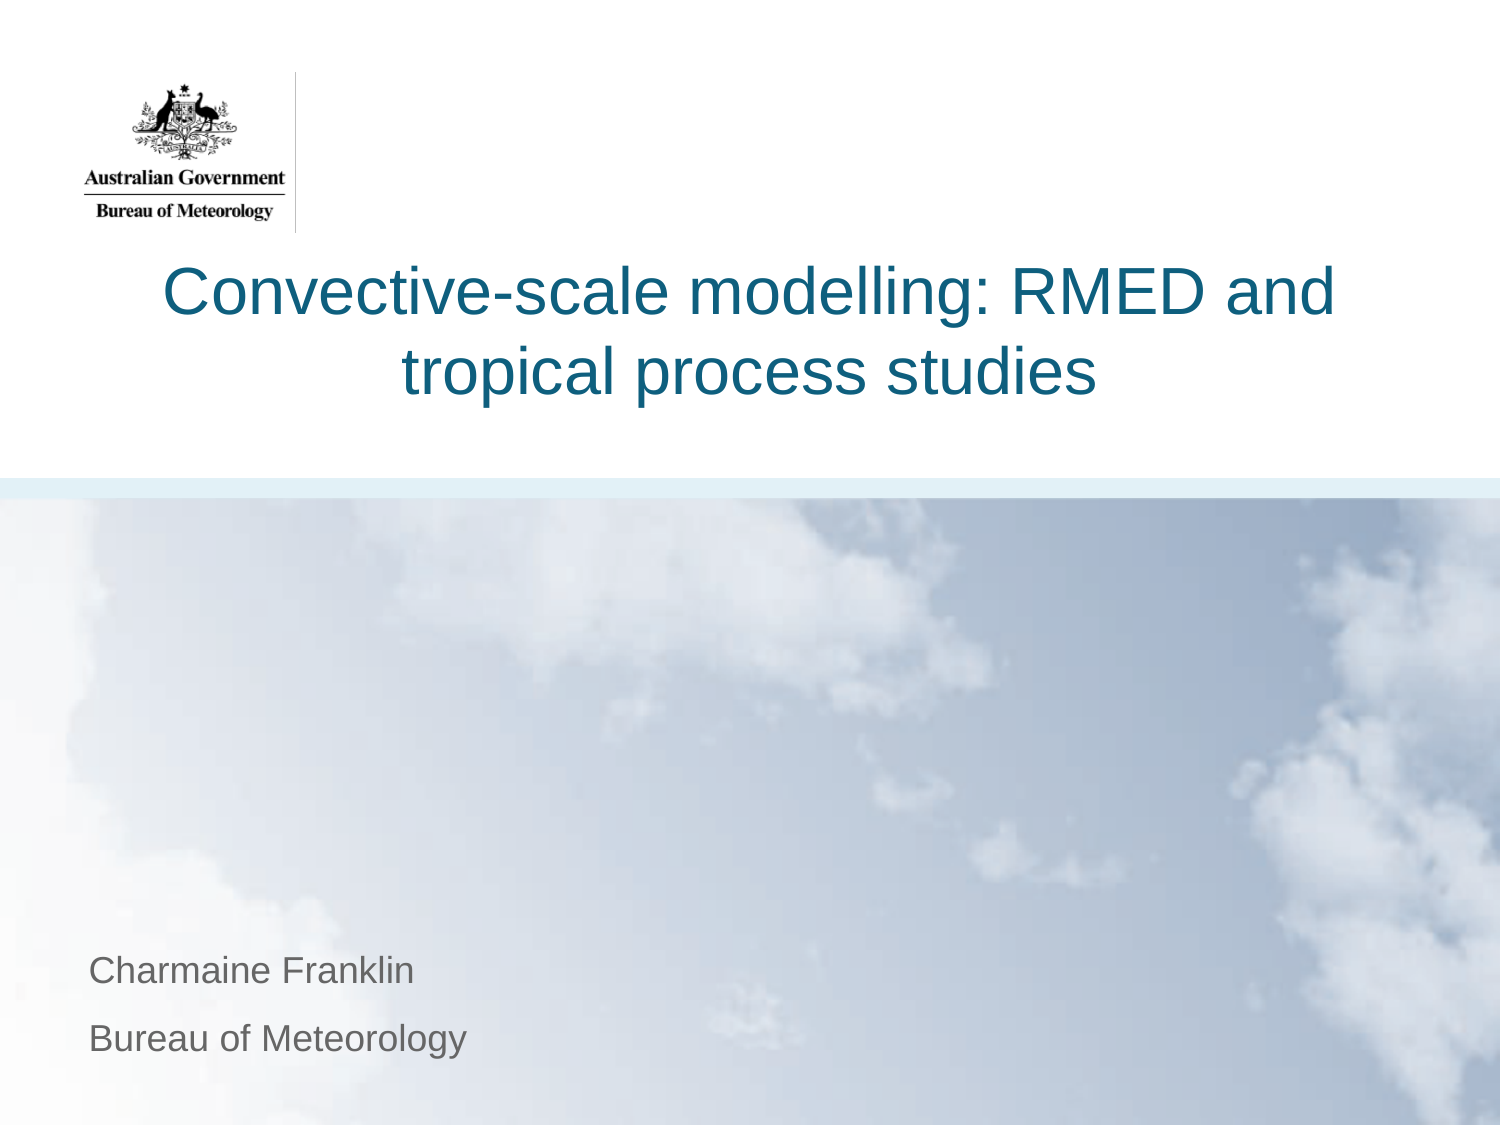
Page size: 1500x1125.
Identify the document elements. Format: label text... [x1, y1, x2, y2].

picture [75, 72, 296, 233]
title Convective-scale modelling: RMED and tropical process studies [100, 269, 1400, 387]
picture [0, 478, 1500, 1125]
